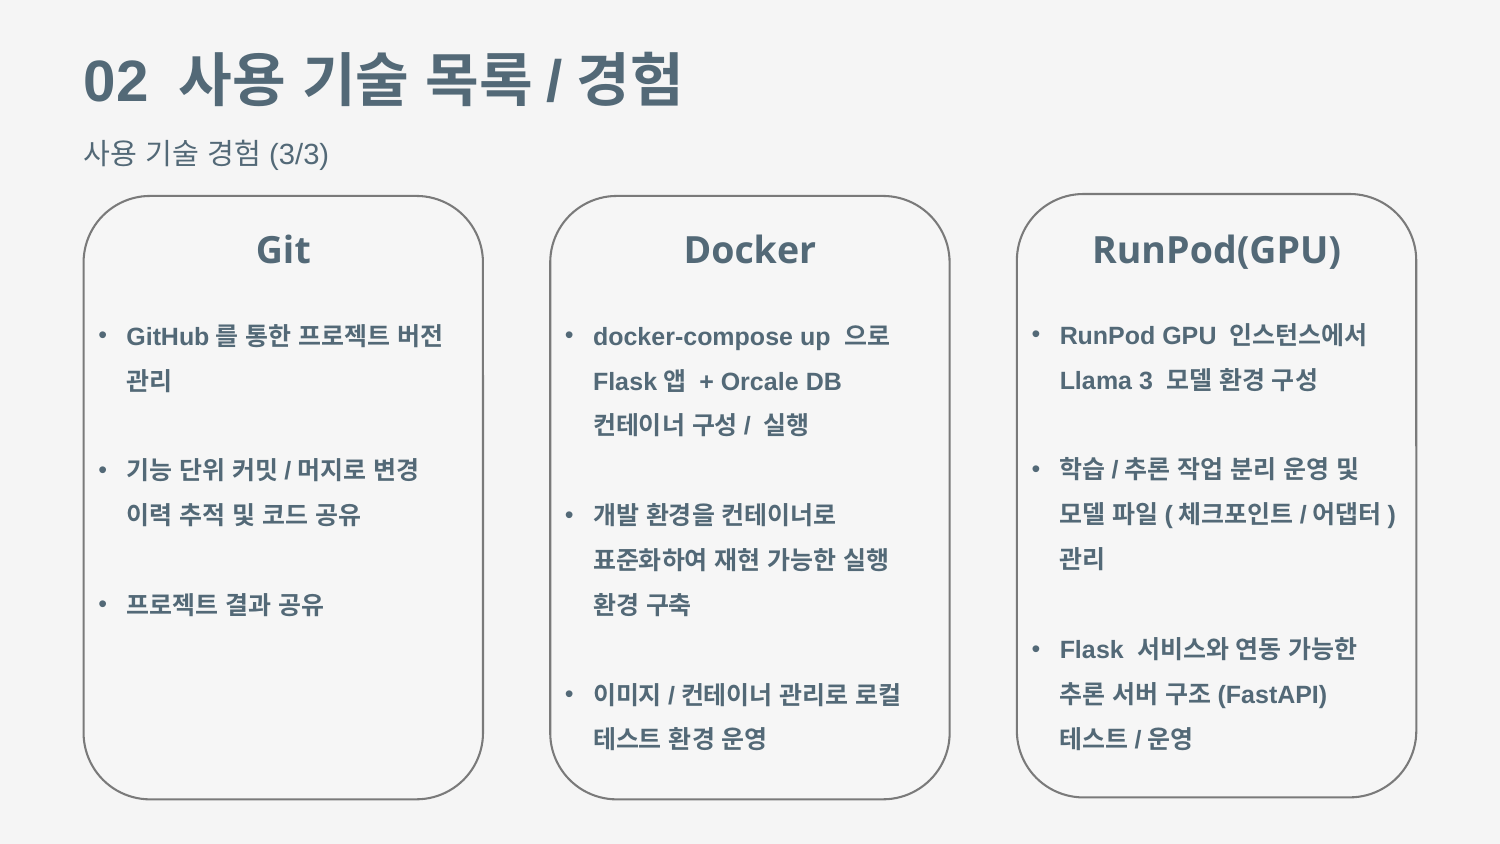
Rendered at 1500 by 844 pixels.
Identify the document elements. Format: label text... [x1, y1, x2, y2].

text_box docker-compose up 으로 Flask앱 + Orcale DB 컨테이너 구성/ 실행 개발 환경을 컨테이너로 표준화하여 재현 가능한 실행 환경 구축 이미지/컨테이너 관리로 로컬 테스트 환경 운영 [550, 297, 950, 762]
text_box GitHub를 통한 프로젝트 버전 관리 기능 단위 커밋/머지로 변경 이력 추적 및 코드 공유 프로젝트 결과 공유 [83, 297, 483, 627]
text_box [99, 194, 468, 218]
text_box RunPod GPU 인스턴스에서 Llama 3 모델 환경 구성 학습/추론 작업 분리 운영 및 모델 파일(체크포인트/어댑터) 관리 Flask 서비스와 연동 가능한 추론 서버 구조(FastAPI) 테스트/운영 [1016, 296, 1417, 761]
text_box [549, 252, 951, 744]
text_box [555, 762, 945, 801]
text_box 02 사용 기술 목록/경험 사용 기술 경험(3/3) [83, 56, 449, 122]
text_box [82, 251, 485, 801]
text_box [1030, 192, 1403, 218]
text_box Git [83, 218, 483, 279]
text_box RunPod(GPU) [1016, 218, 1417, 279]
text_box [1022, 761, 1411, 799]
text_box [565, 194, 934, 218]
text_box [1015, 254, 1418, 738]
text_box Docker [550, 218, 950, 279]
